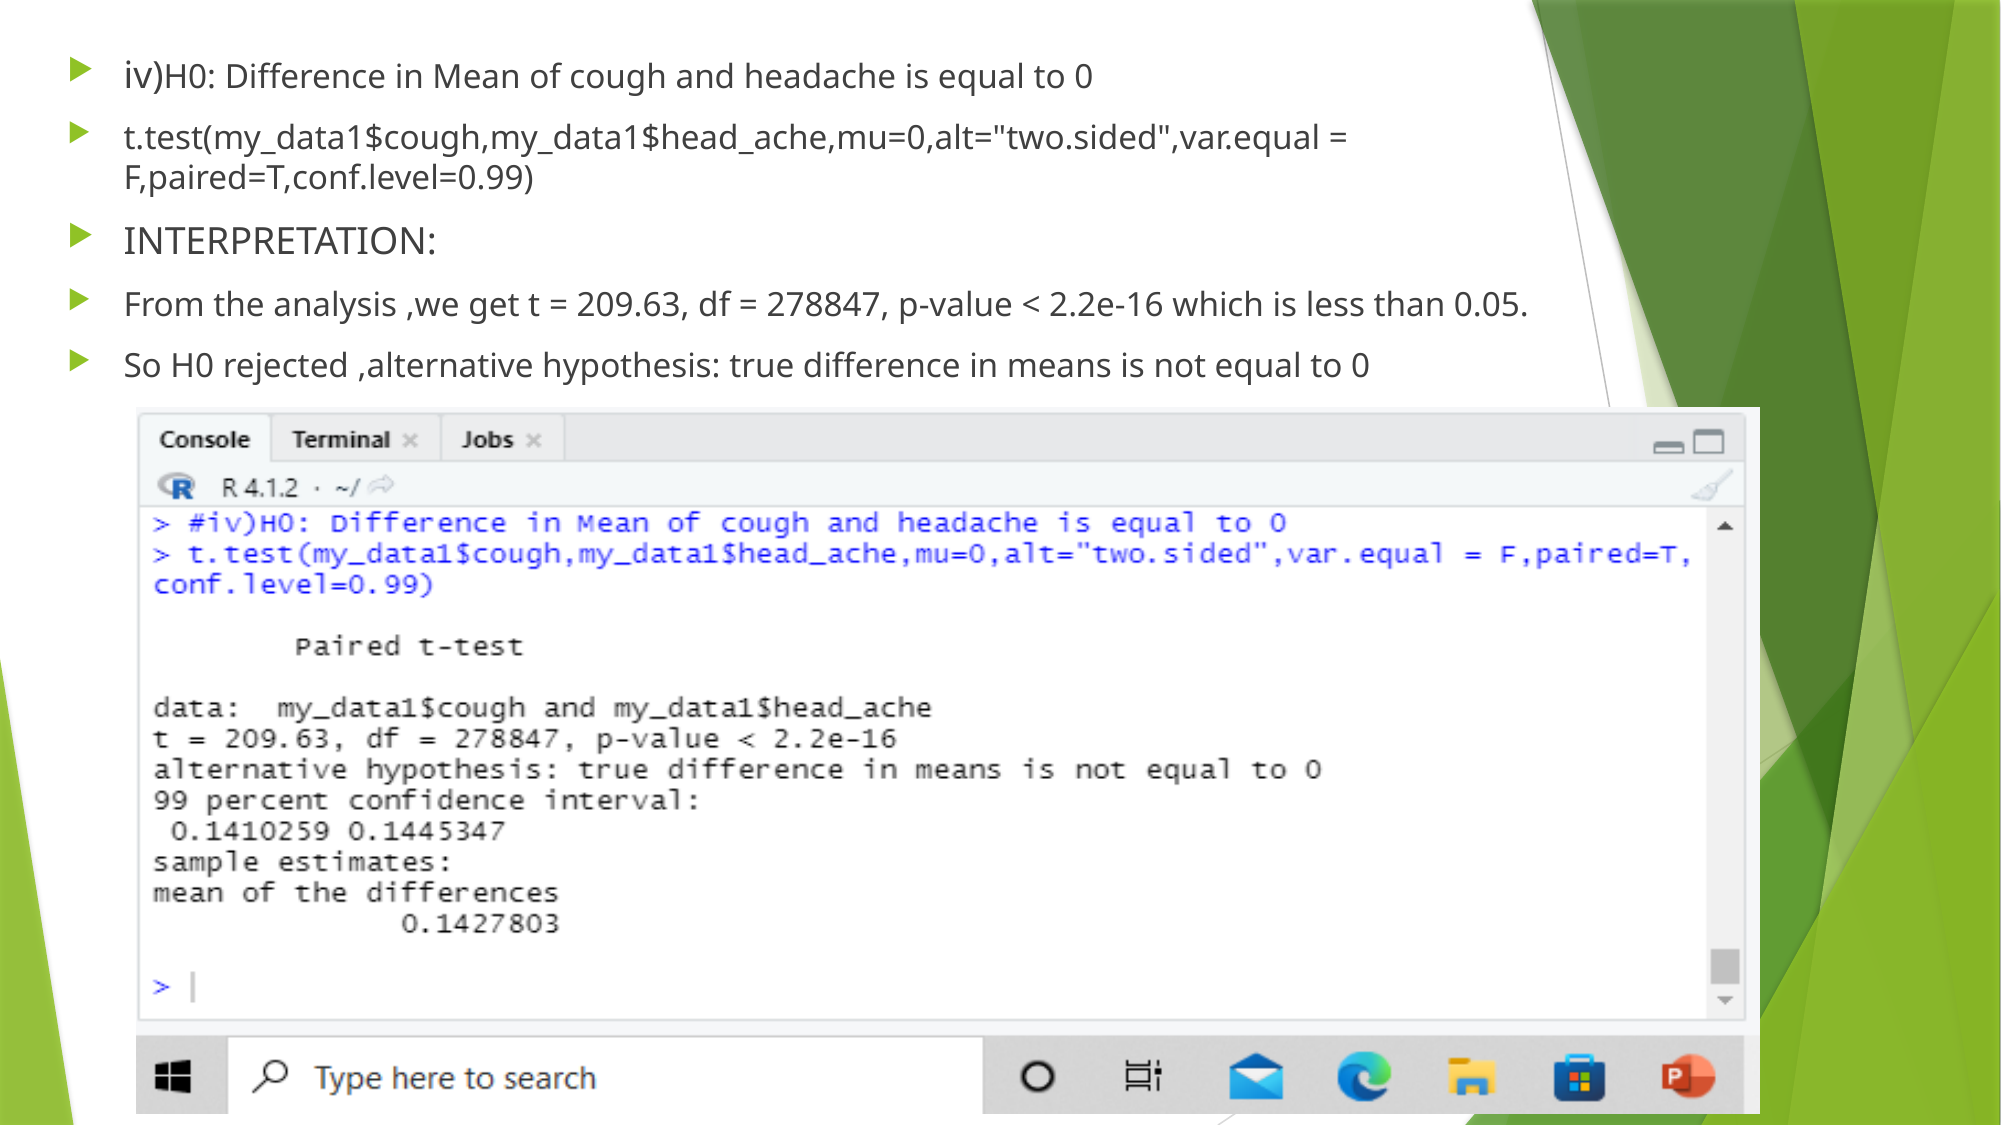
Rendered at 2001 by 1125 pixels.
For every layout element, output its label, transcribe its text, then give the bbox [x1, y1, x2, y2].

list iv)H0: Difference in Mean of cough and headache is equal to 0 t.test(my_data1$cough,my_data1$head_ache,mu=0,alt="two.sided",var.equal = F,paired=T,conf.level=0.99) INTERPRETATION: From the analysis ,we get t = 209.63, df = 278847, p-value < 2.2e-16 which is less than 0.05. So H0 rejected ,alternative hypothesis: true difference in means is not equal to 0 [52, 43, 1721, 1085]
picture [135, 407, 1760, 1115]
